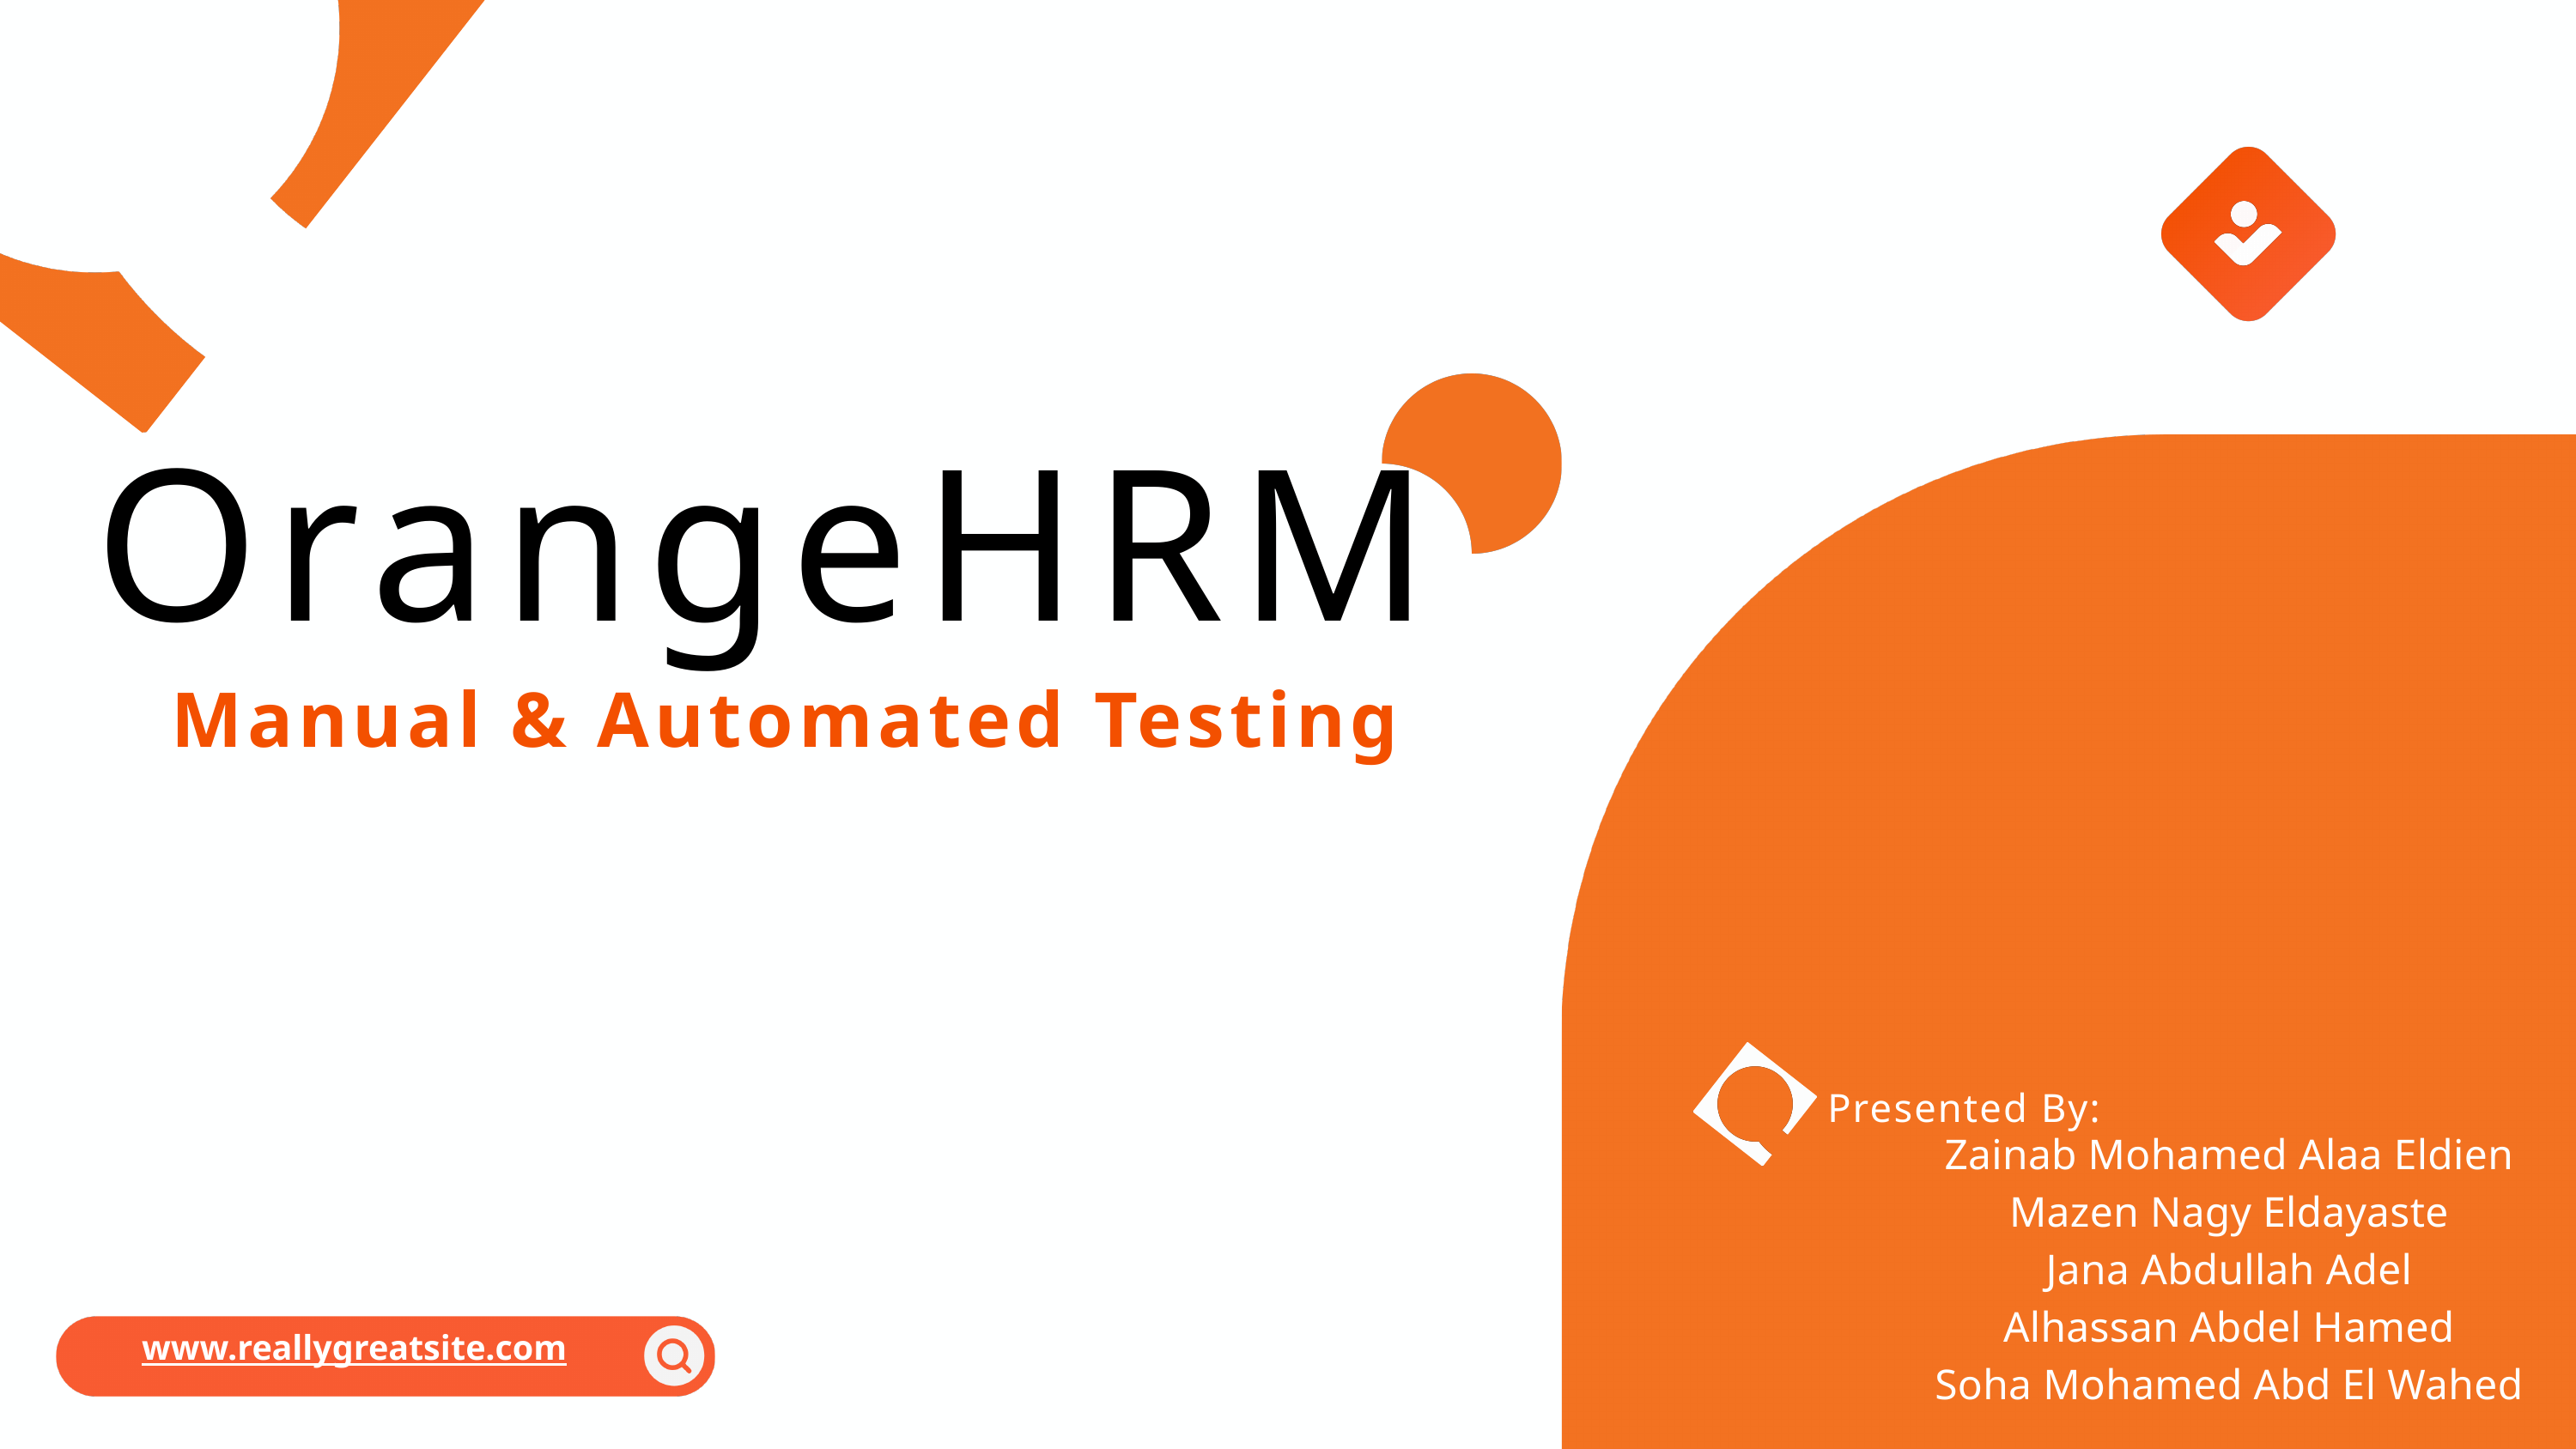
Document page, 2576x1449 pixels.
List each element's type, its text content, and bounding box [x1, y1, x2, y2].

text_box Zainab Mohamed Alaa Eldien Mazen Nagy Eldayaste Jana Abdullah Adel Alhassan Abdel Hamed Soha Mohamed Abd El Wahed [1929, 1120, 2530, 1408]
text_box [2214, 201, 2282, 267]
text_box [56, 1316, 715, 1397]
text_box OrangeHRM [94, 410, 1637, 664]
text_box [2159, 144, 2338, 324]
text_box Manual & Automated Testing [171, 671, 1423, 762]
text_box [1382, 373, 1562, 410]
text_box www.reallygreatsite.com [142, 1337, 629, 1373]
text_box [1692, 1041, 1818, 1167]
text_box [0, 0, 485, 410]
text_box Presented By: [1792, 1076, 2139, 1131]
text_box [1561, 434, 2576, 1449]
